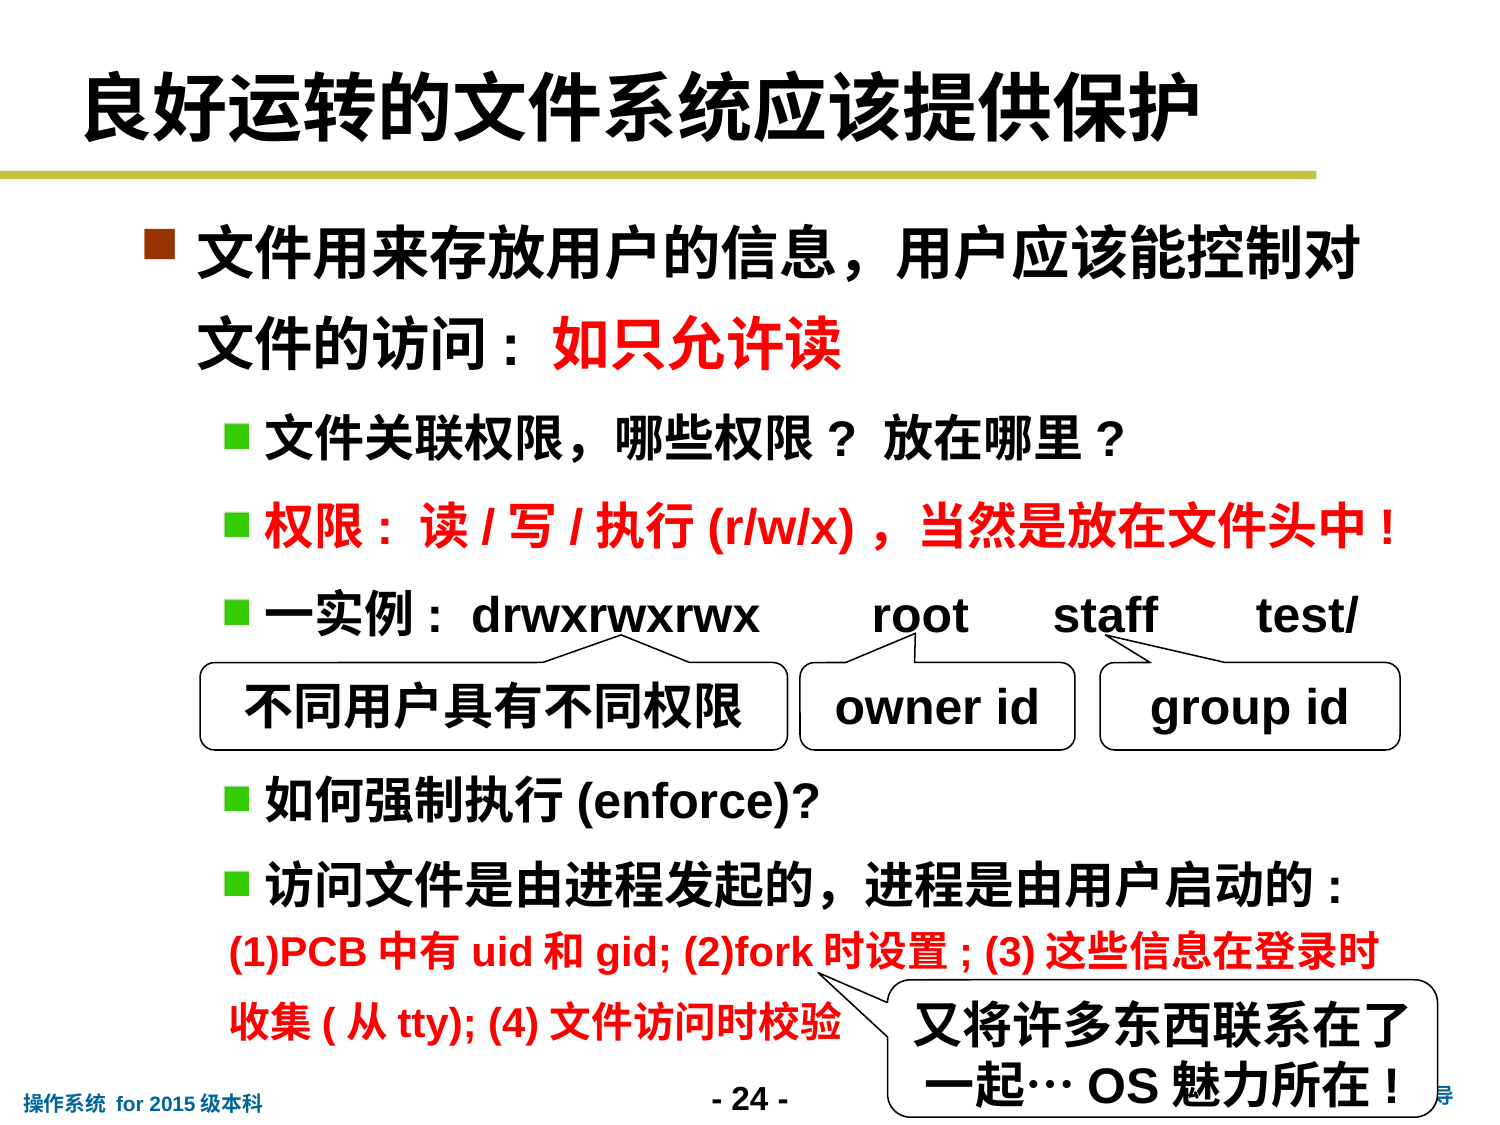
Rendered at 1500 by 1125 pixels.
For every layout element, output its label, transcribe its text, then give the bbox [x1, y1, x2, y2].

text_box (1)PCB中有uid和gid; (2)fork时设置; (3)这些信息在登录时 收集(从tty); (4)文件访问时校验 [213, 930, 1395, 1054]
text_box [174, 822, 1413, 922]
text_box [174, 374, 1413, 463]
text_box group id [1100, 659, 1401, 735]
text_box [174, 737, 1413, 822]
text_box 又将许多东西联系在了一起…OS魅力所在! [817, 972, 1438, 1118]
text_box 文件用来存放用户的信息，用户应该能控制对文件的访问: 如只允许读 [125, 187, 1425, 330]
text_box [174, 550, 1413, 651]
text_box 不同用户具有不同权限 [200, 659, 788, 735]
title 良好运转的文件系统应该提供保护 [62, 50, 1350, 161]
text_box owner id [799, 659, 1075, 735]
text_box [174, 463, 1413, 550]
